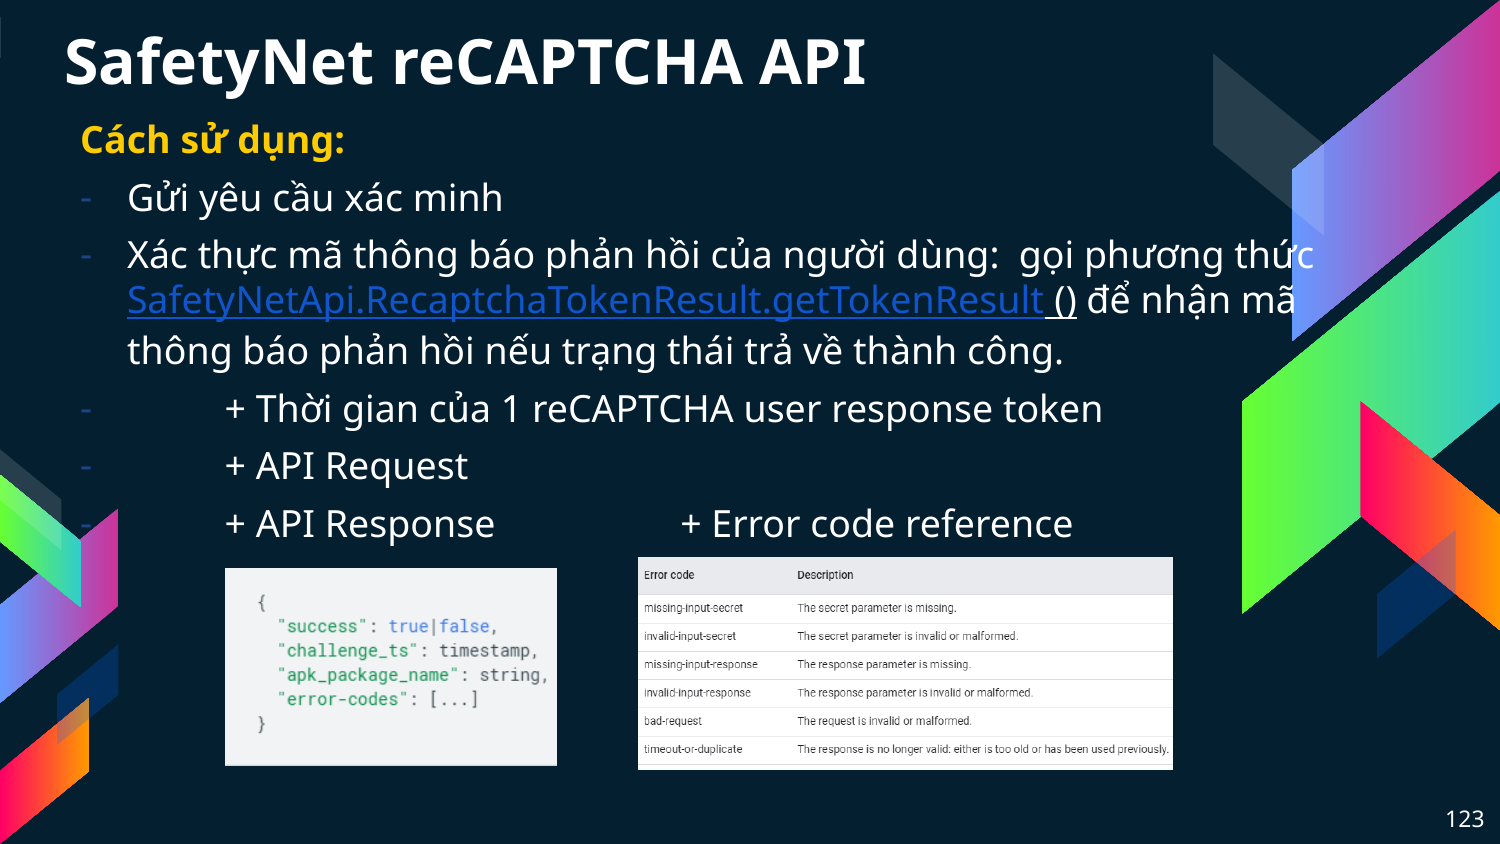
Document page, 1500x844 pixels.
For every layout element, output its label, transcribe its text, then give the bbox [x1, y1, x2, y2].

title SafetyNet reCAPTCHA API [49, 78, 1029, 183]
list Cách sử dụng: Gửi yêu cầu xác minh Xác thực mã thông báo phản hồi của người dùng: gọi phương thức SafetyNetApi.RecaptchaTokenResult.getTokenResult () để nhận mã thông báo phản hồi nếu trạng thái trả về thành công. + Thời gian của 1 reCAPTCHA user response token + API Request + API Response + Error code reference [65, 100, 1427, 831]
picture [638, 557, 1173, 770]
picture [224, 568, 558, 766]
slide_number 123 [1403, 789, 1500, 844]
